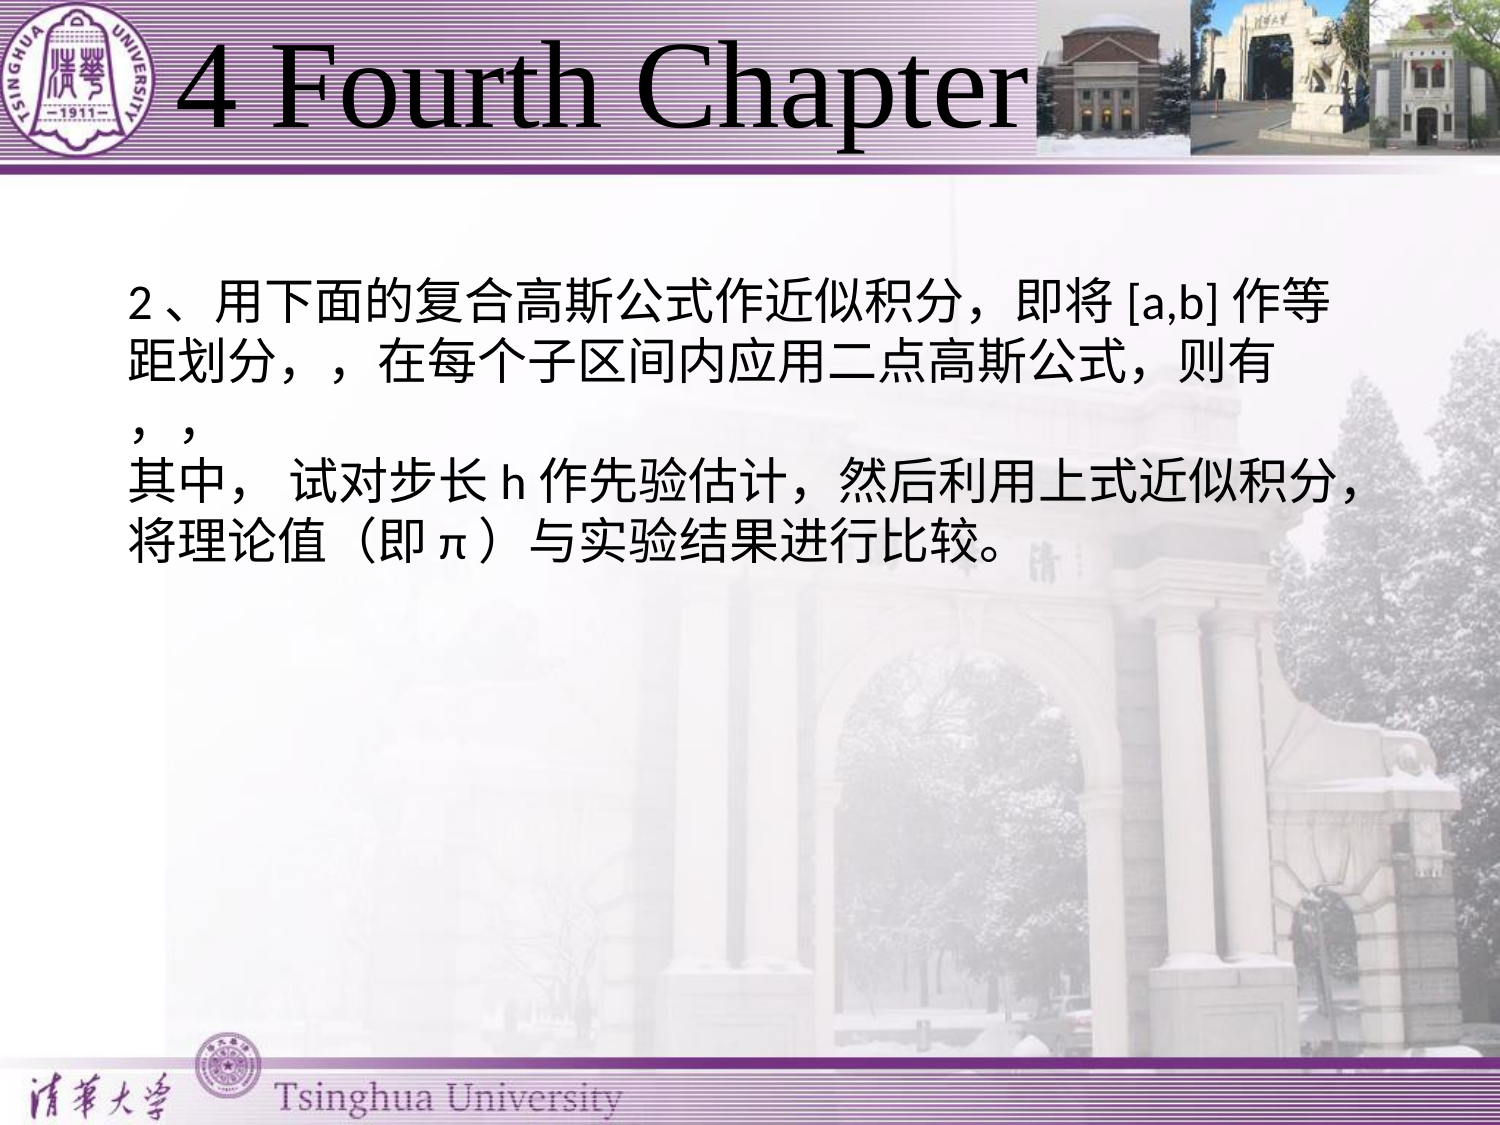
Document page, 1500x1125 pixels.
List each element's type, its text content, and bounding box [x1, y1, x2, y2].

title 4 Fourth Chapter [173, 2, 1353, 92]
picture [0, 0, 1500, 1125]
